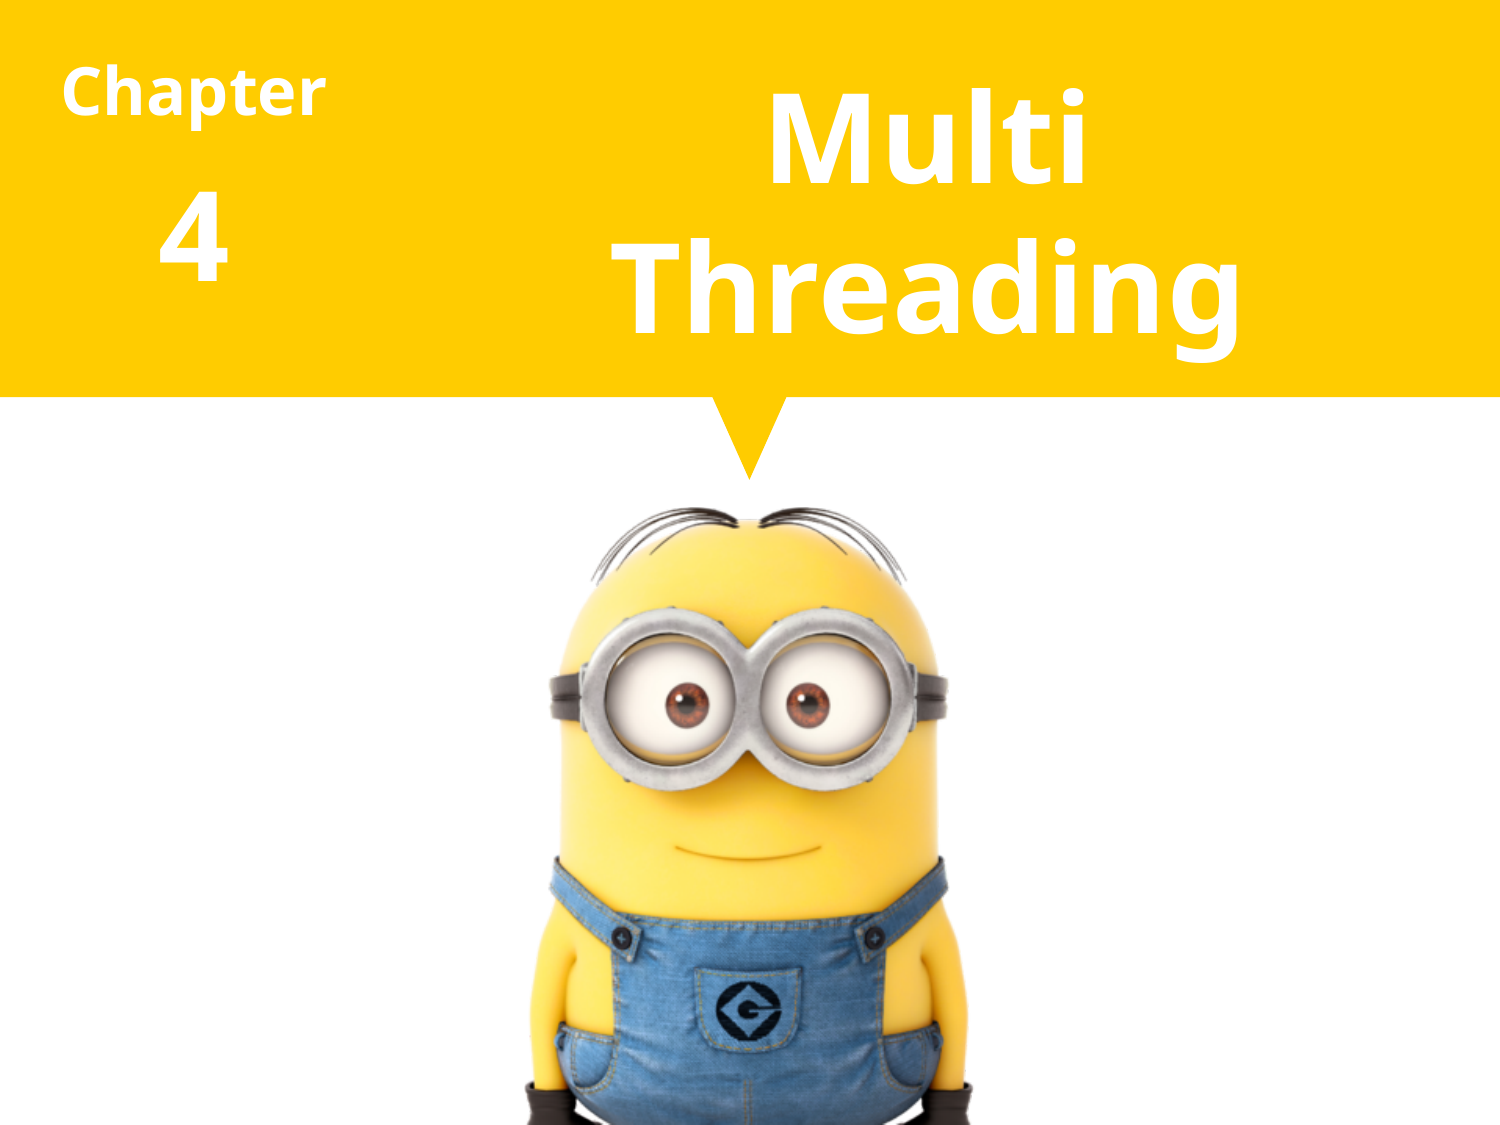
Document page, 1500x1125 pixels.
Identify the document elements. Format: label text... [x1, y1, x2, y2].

title Multi Threading [431, 115, 1425, 303]
picture [524, 507, 975, 1125]
subtitle 4 [64, 149, 325, 327]
